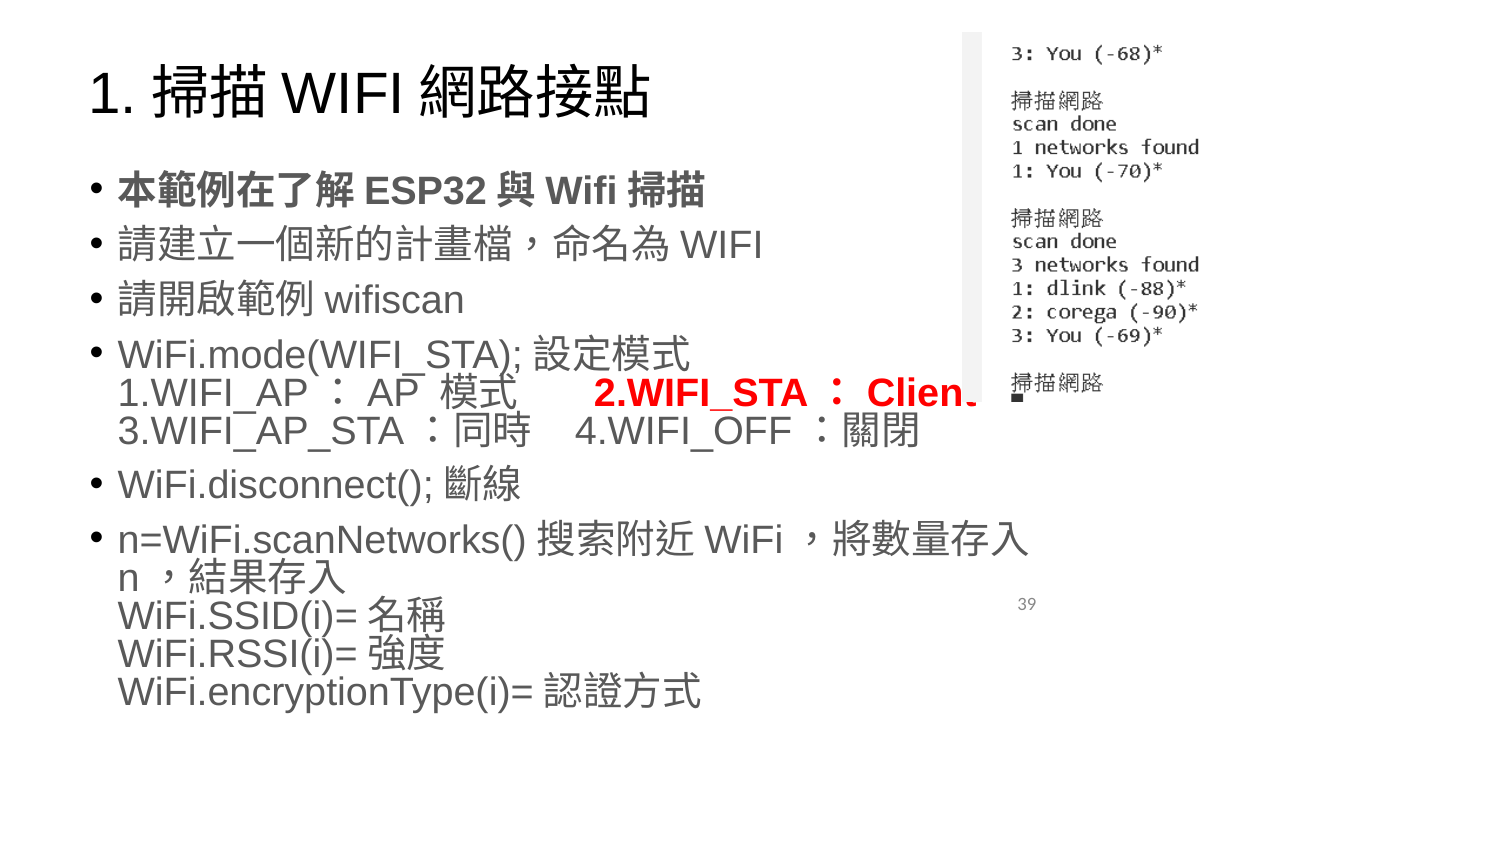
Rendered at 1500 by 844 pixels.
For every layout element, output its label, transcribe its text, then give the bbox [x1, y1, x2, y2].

text_box 1.掃描WIFI網路接點 [77, 33, 959, 156]
picture [962, 31, 1297, 402]
text_box <編號> [794, 586, 1048, 621]
text_box 本範例在了解ESP32與Wifi掃描 請建立一個新的計畫檔，命名為WIFI 請開啟範例wifiscan WiFi.mode(WIFI_STA);設定模式 1.WIFI_AP：AP 模式 2.WIFI_STA：Client 3.WIFI_AP_STA：同時 4.WIFI_OFF：關閉 WiFi.disconnect();斷線 n=WiFi.scanNetworks()搜索附近WiFi，將數量存入n，結果存入 WiFi.SSID(i)=名稱 WiFi.RSSI(i)=強度 WiFi.encryptionType(i)=認證方式 [77, 168, 1048, 570]
